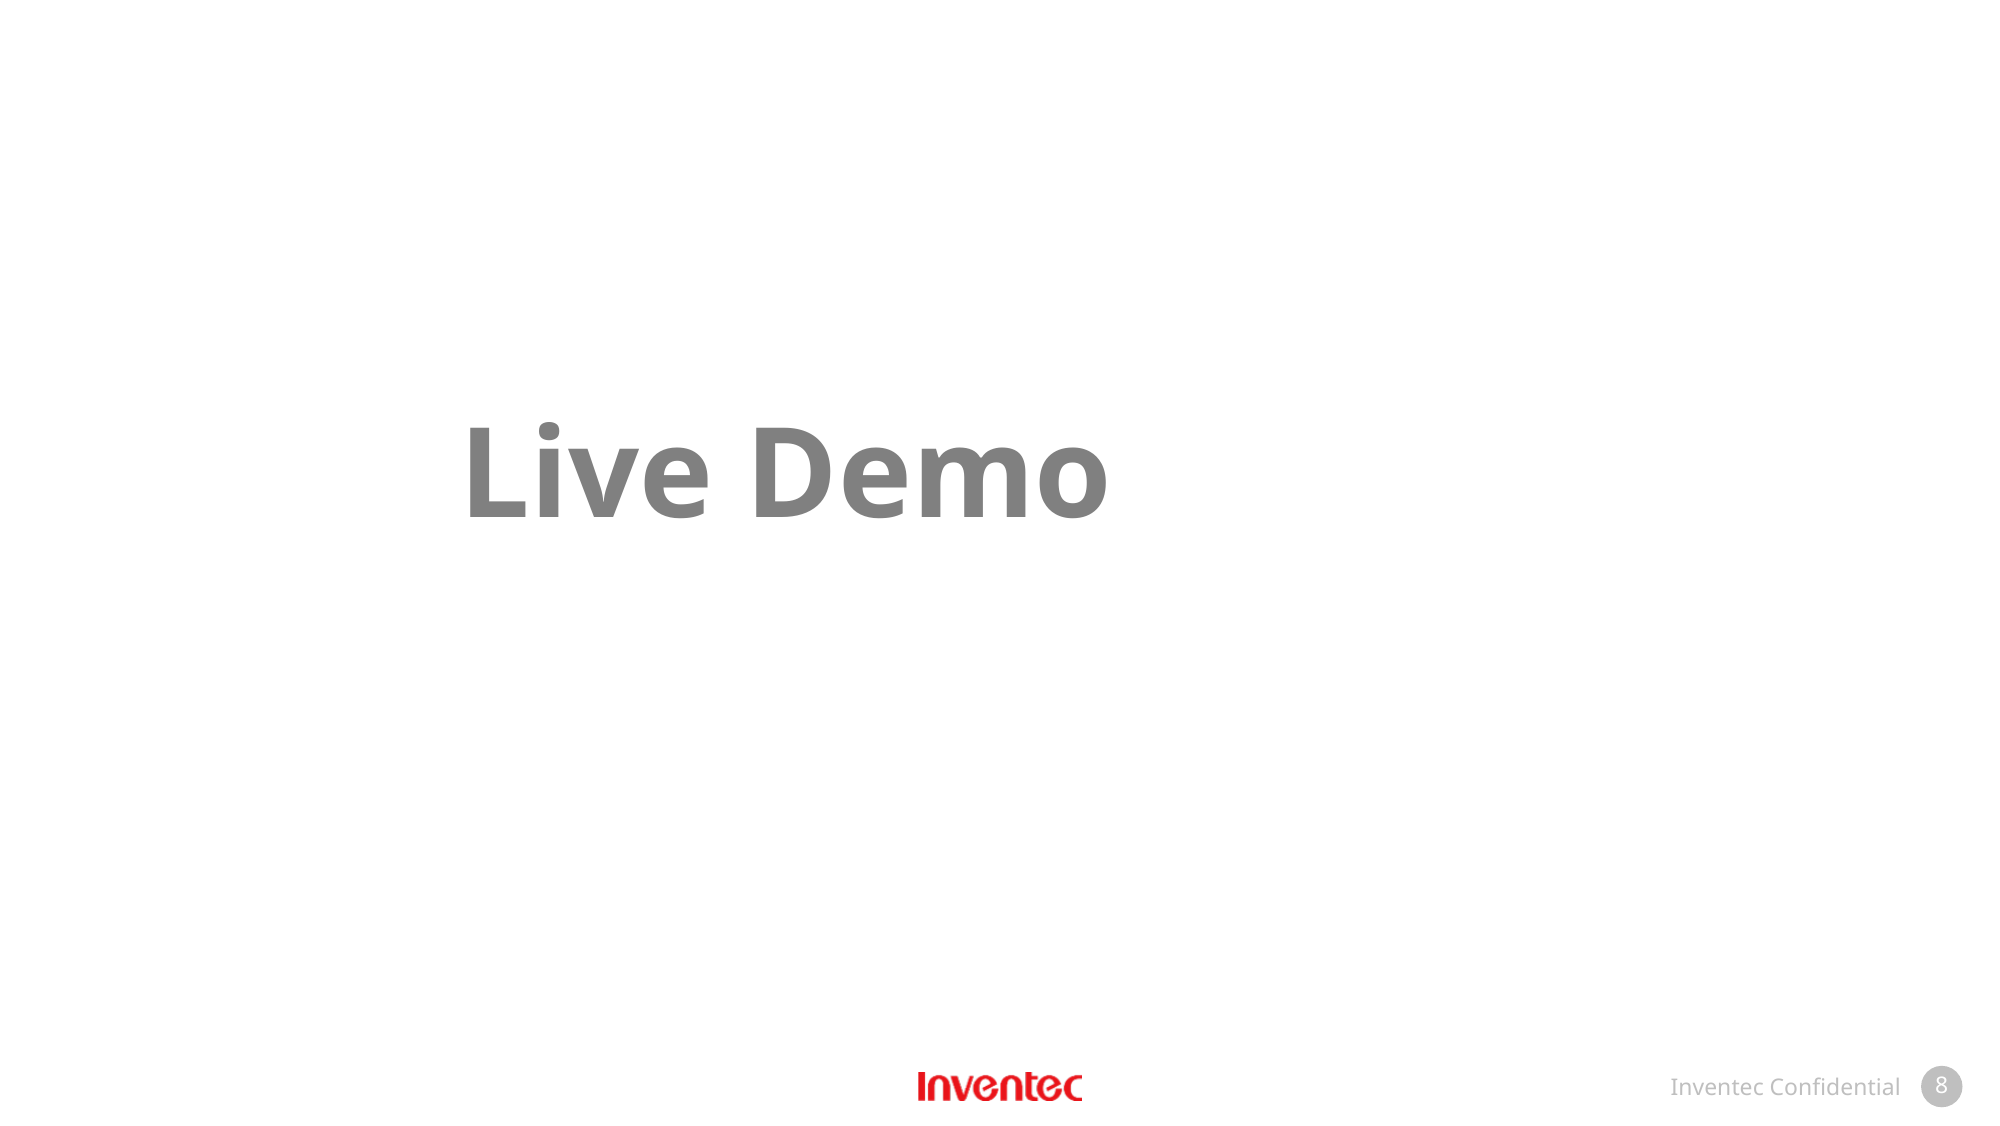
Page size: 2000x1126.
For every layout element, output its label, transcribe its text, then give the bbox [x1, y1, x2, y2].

picture [918, 1072, 1082, 1101]
title Live Demo [444, 385, 1343, 563]
